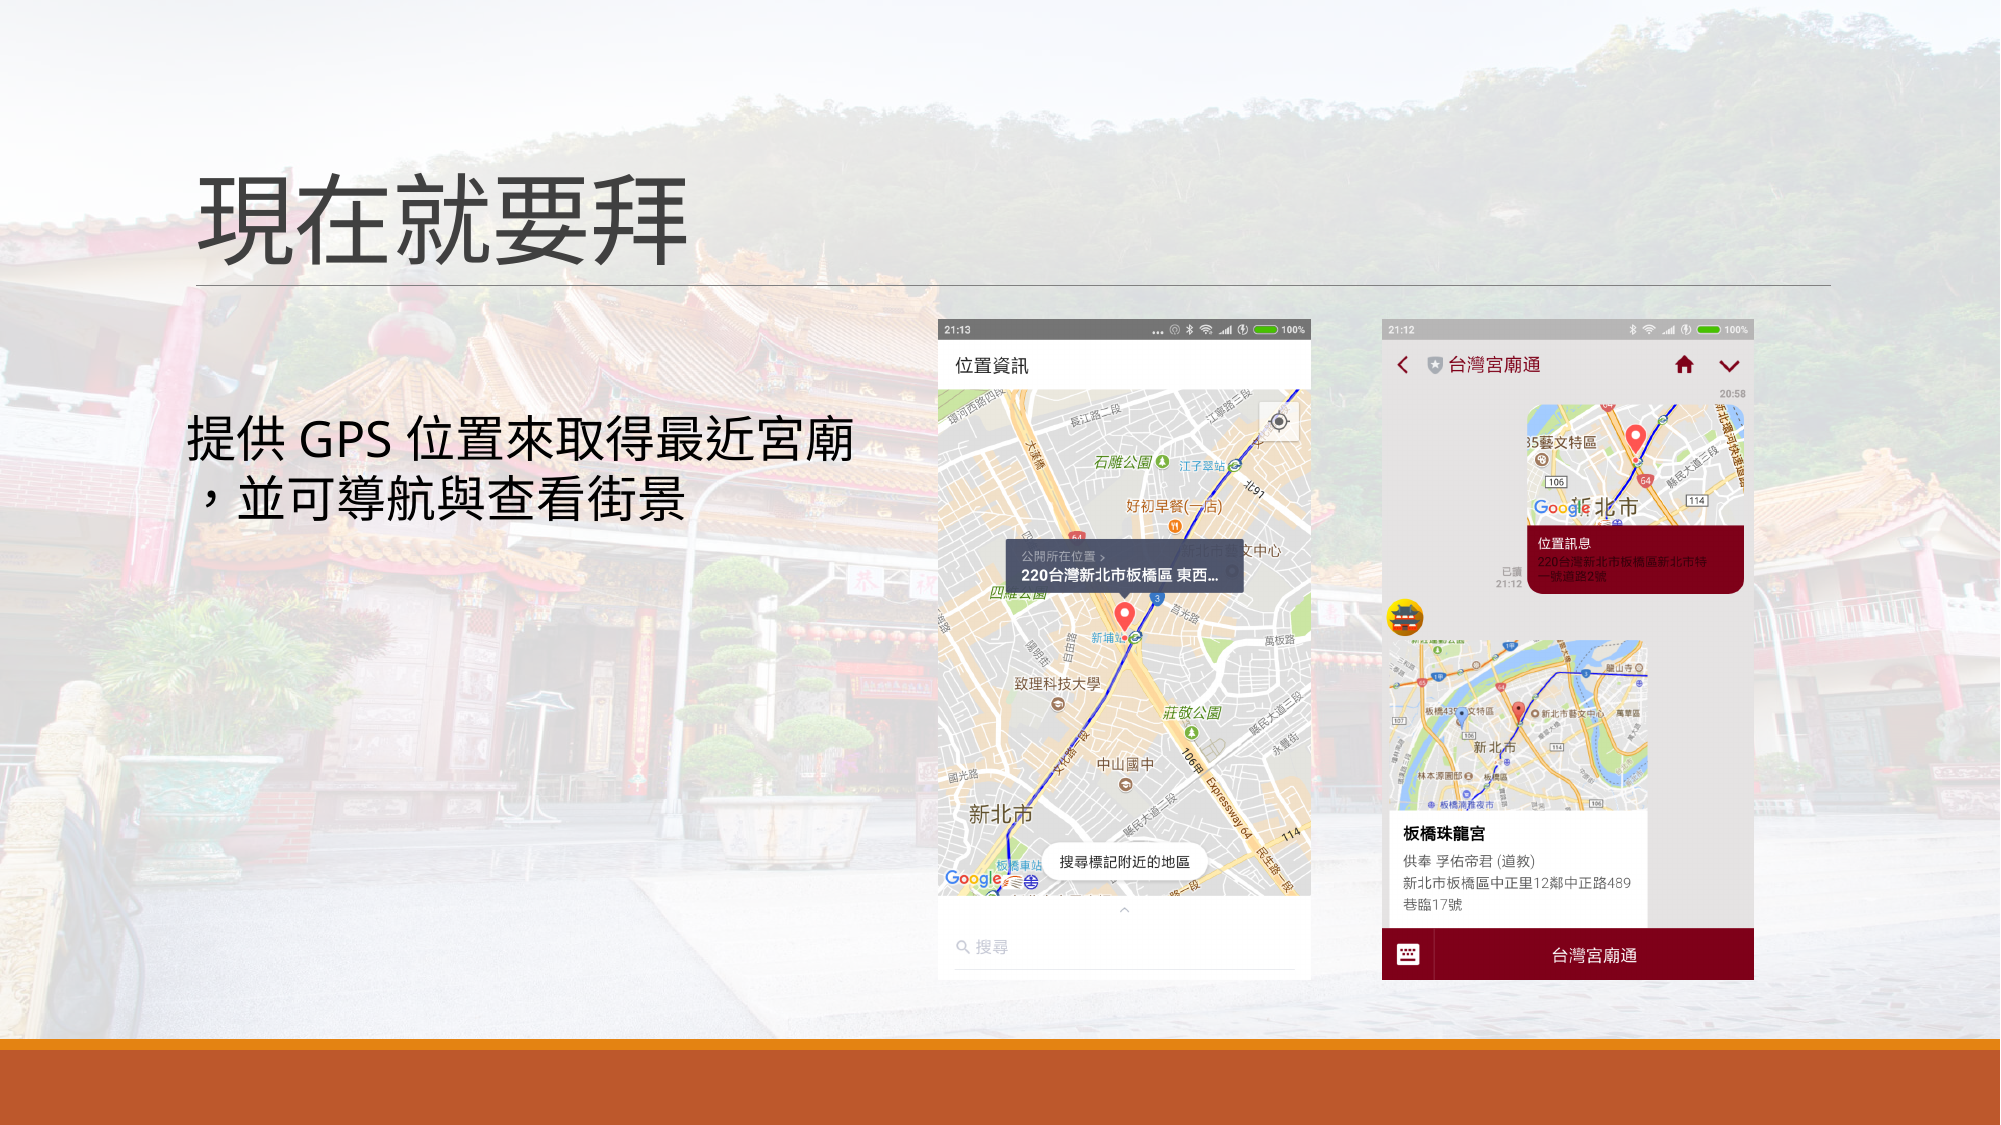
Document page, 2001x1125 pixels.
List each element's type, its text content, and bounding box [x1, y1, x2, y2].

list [1381, 318, 1754, 980]
title 現在就要拜 [180, 47, 1830, 285]
text_box 提供GPS位置來取得最近宮廟 ，並可導航與查看街景 [172, 400, 870, 536]
picture [938, 318, 1311, 980]
